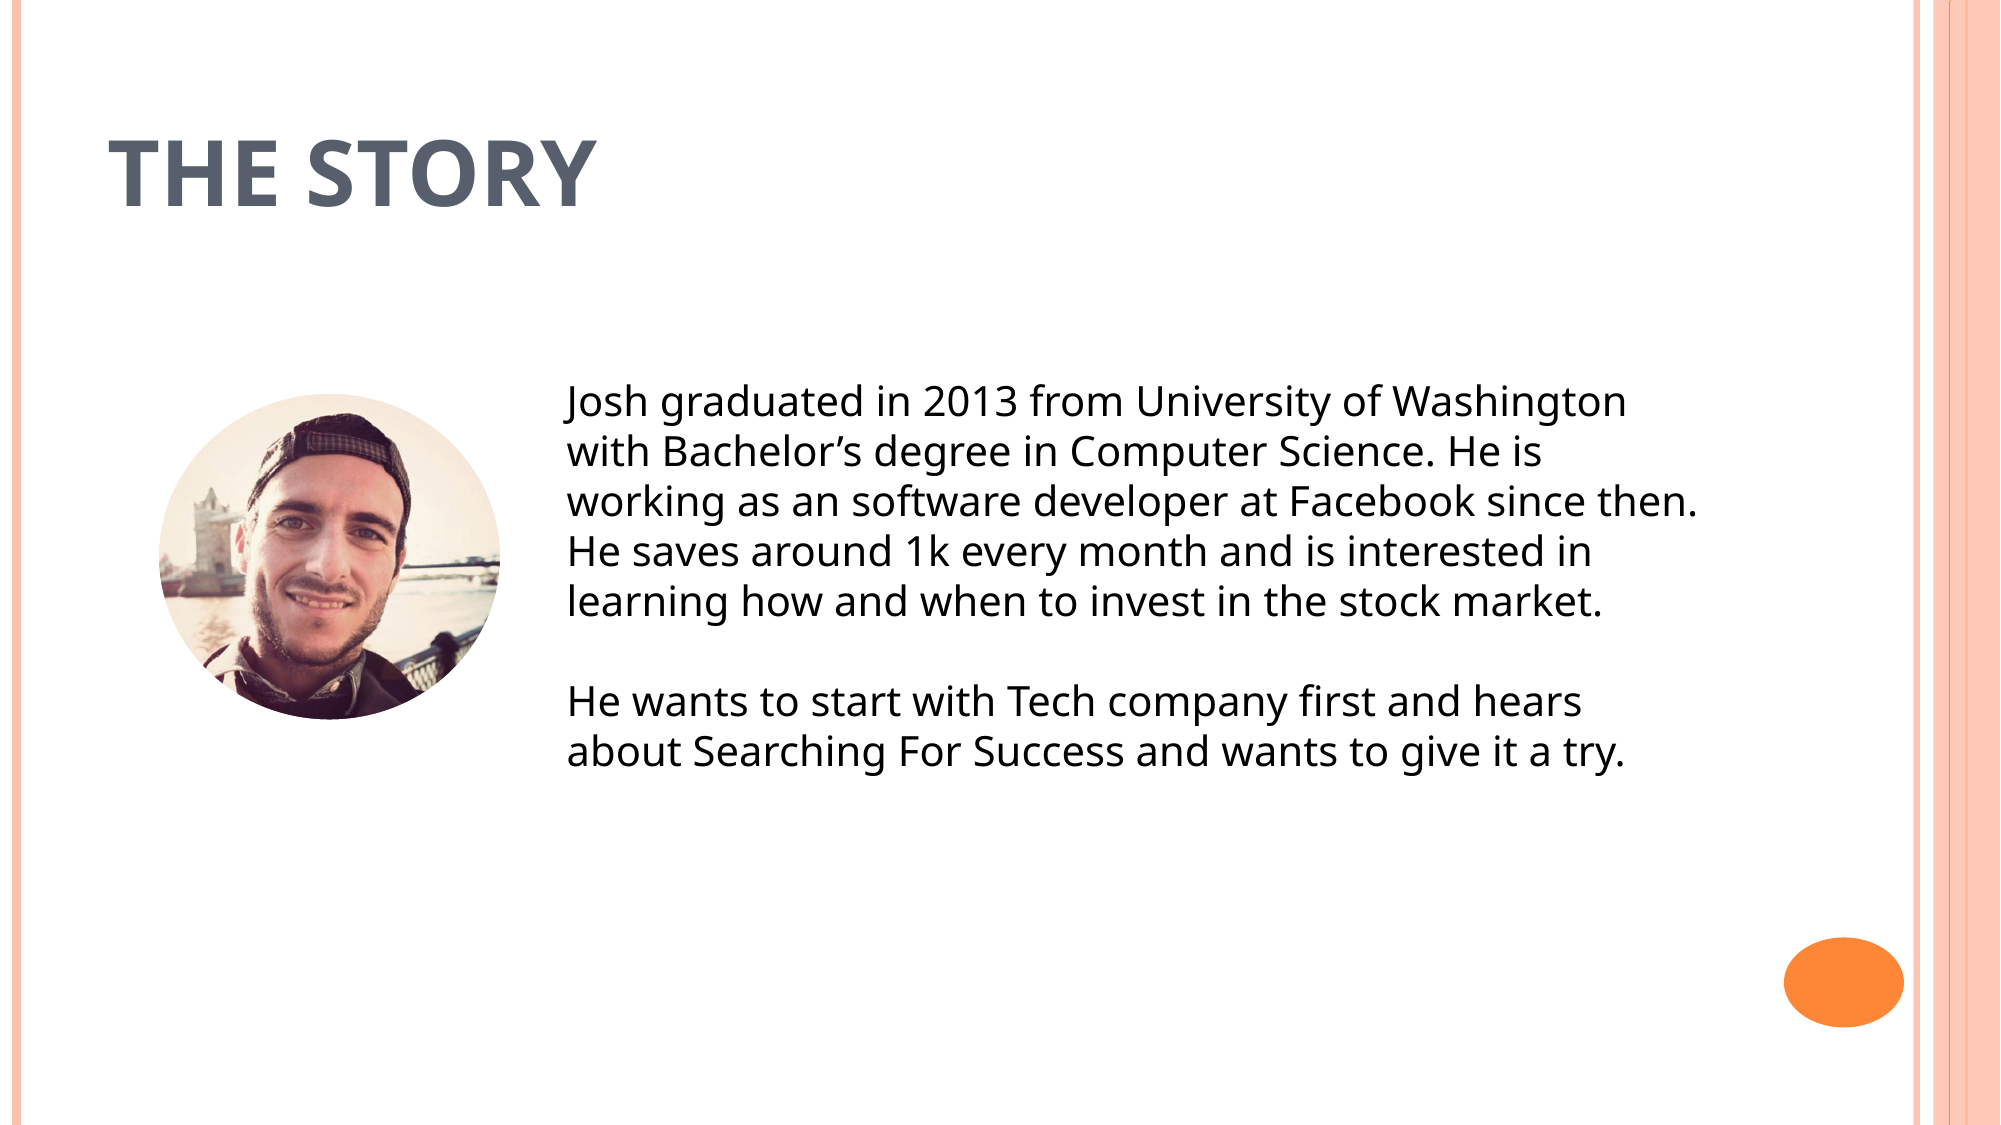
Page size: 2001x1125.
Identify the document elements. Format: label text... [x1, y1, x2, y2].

picture [155, 390, 504, 723]
text_box Josh graduated in 2013 from University of Washington with Bachelor’s degree in Computer Science. He is working as an software developer at Facebook since then. He saves around 1k every month and is interested in learning how and when to invest in the stock market. He wants to start with Tech company first and hears about Searching For Success and wants to give it a try. [559, 367, 1713, 783]
title The Story [99, 44, 1734, 234]
